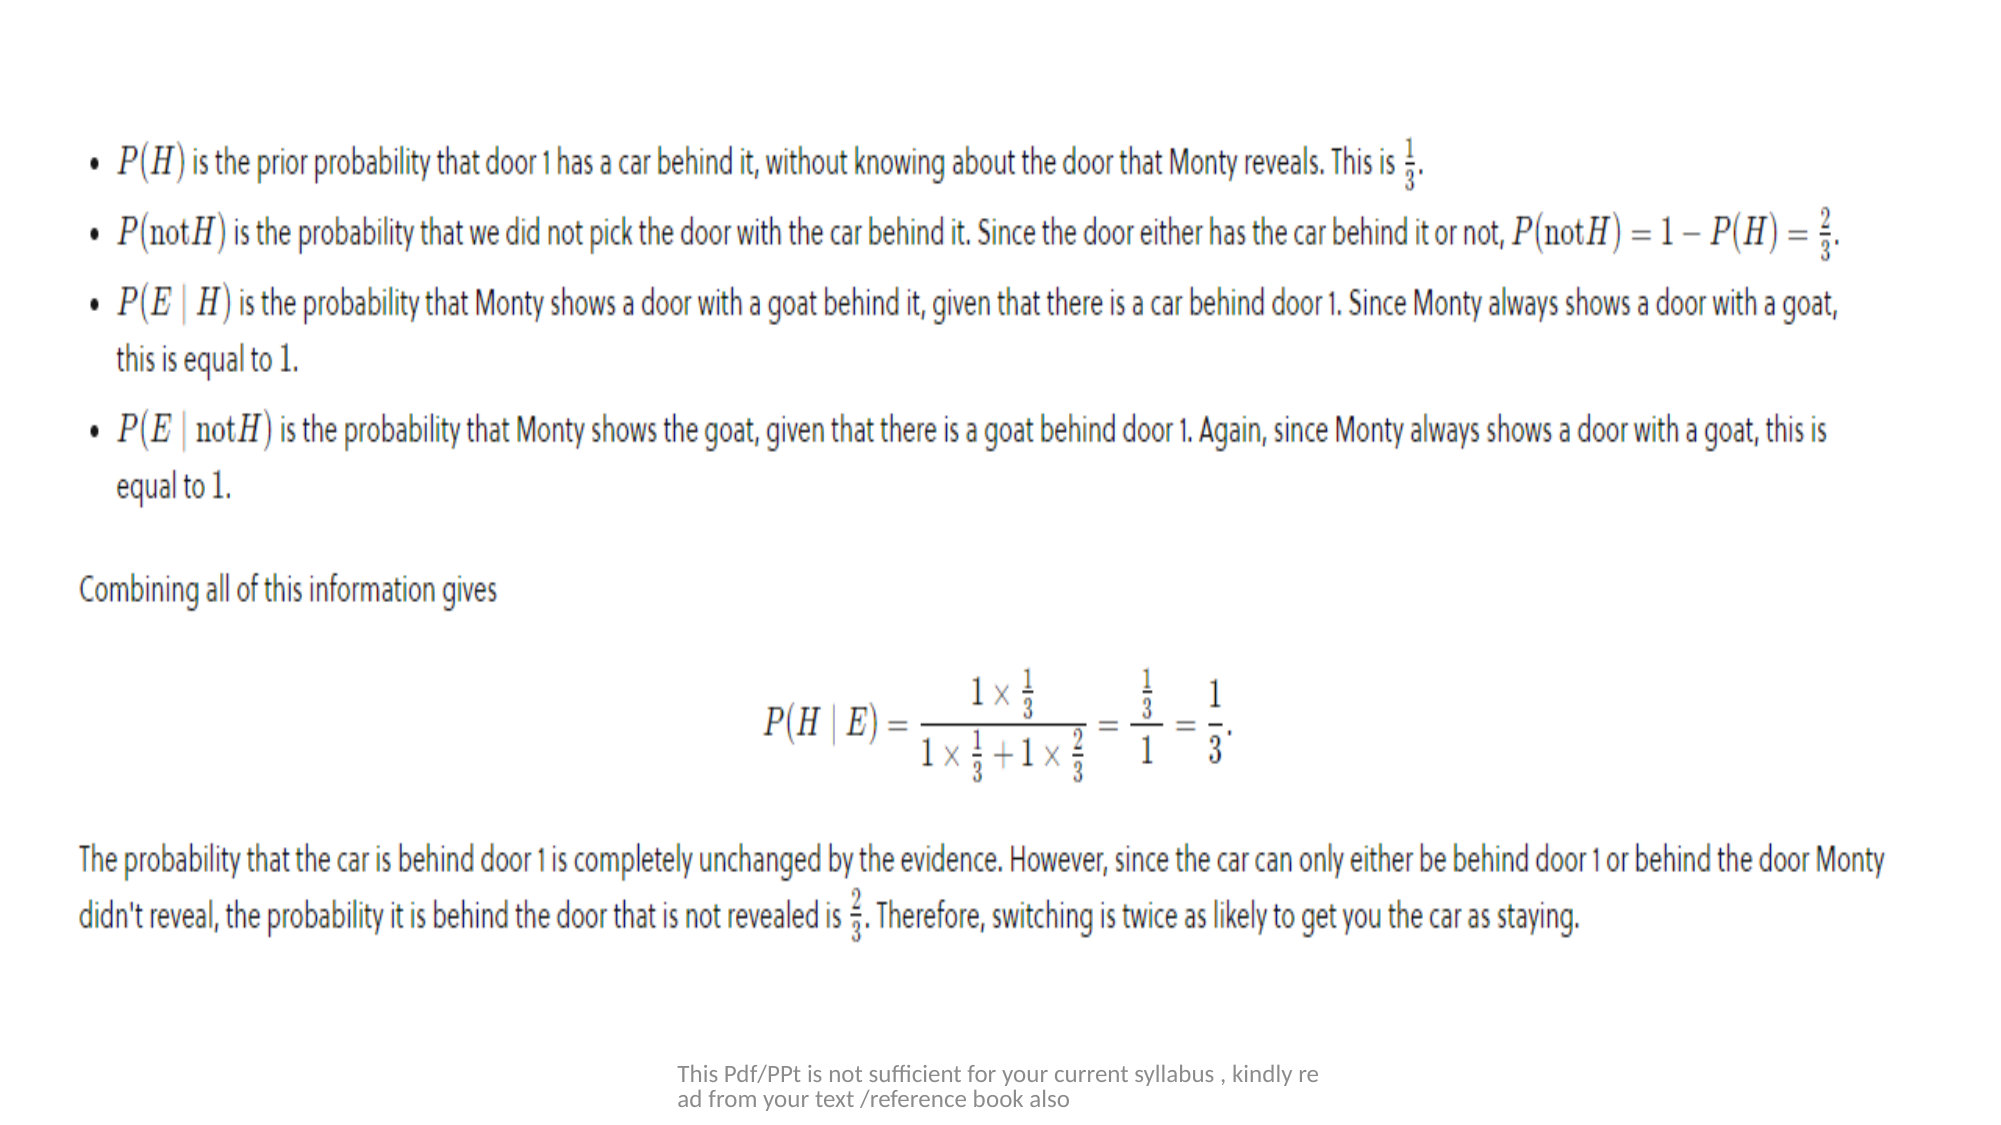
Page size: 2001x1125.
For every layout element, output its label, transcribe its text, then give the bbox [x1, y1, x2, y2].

footer This Pdf/PPt is not sufficient for your current syllabus , kindly read from your text /reference book also [662, 1042, 1338, 1103]
picture [58, 109, 1942, 966]
